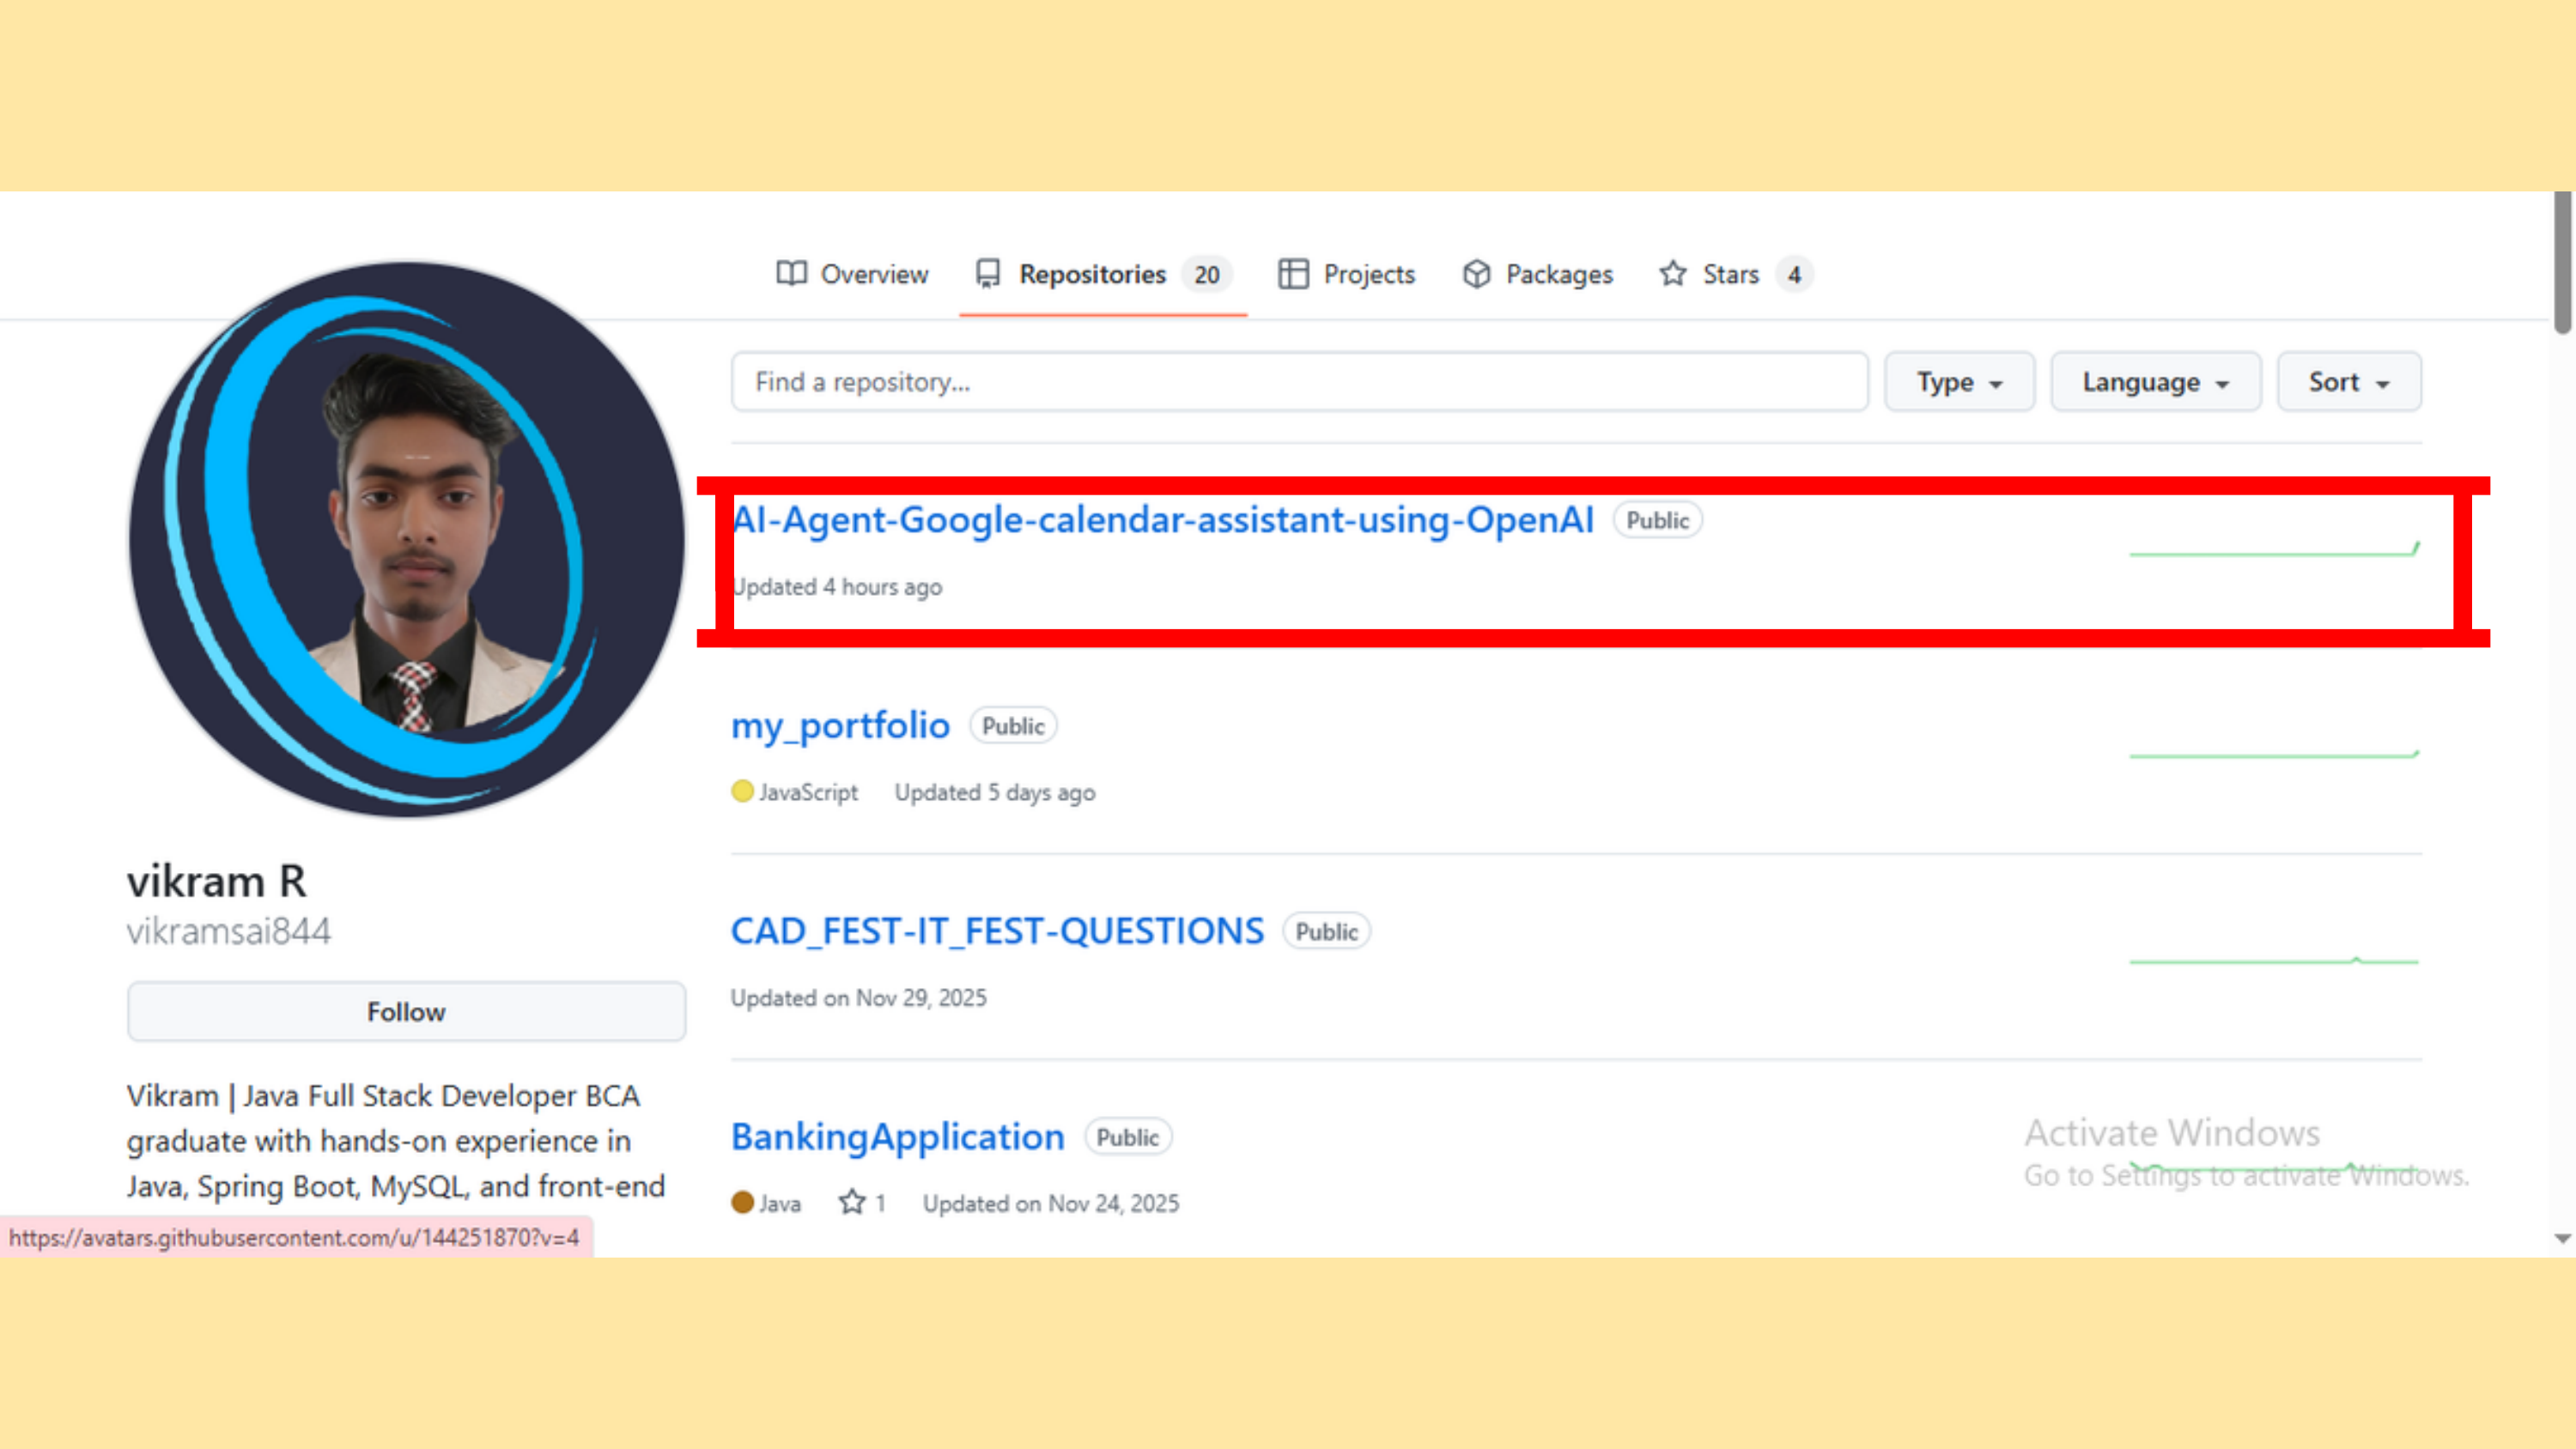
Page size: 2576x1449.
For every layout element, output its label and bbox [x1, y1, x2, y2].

text_box [696, 478, 2491, 646]
text_box [0, 191, 2576, 1258]
